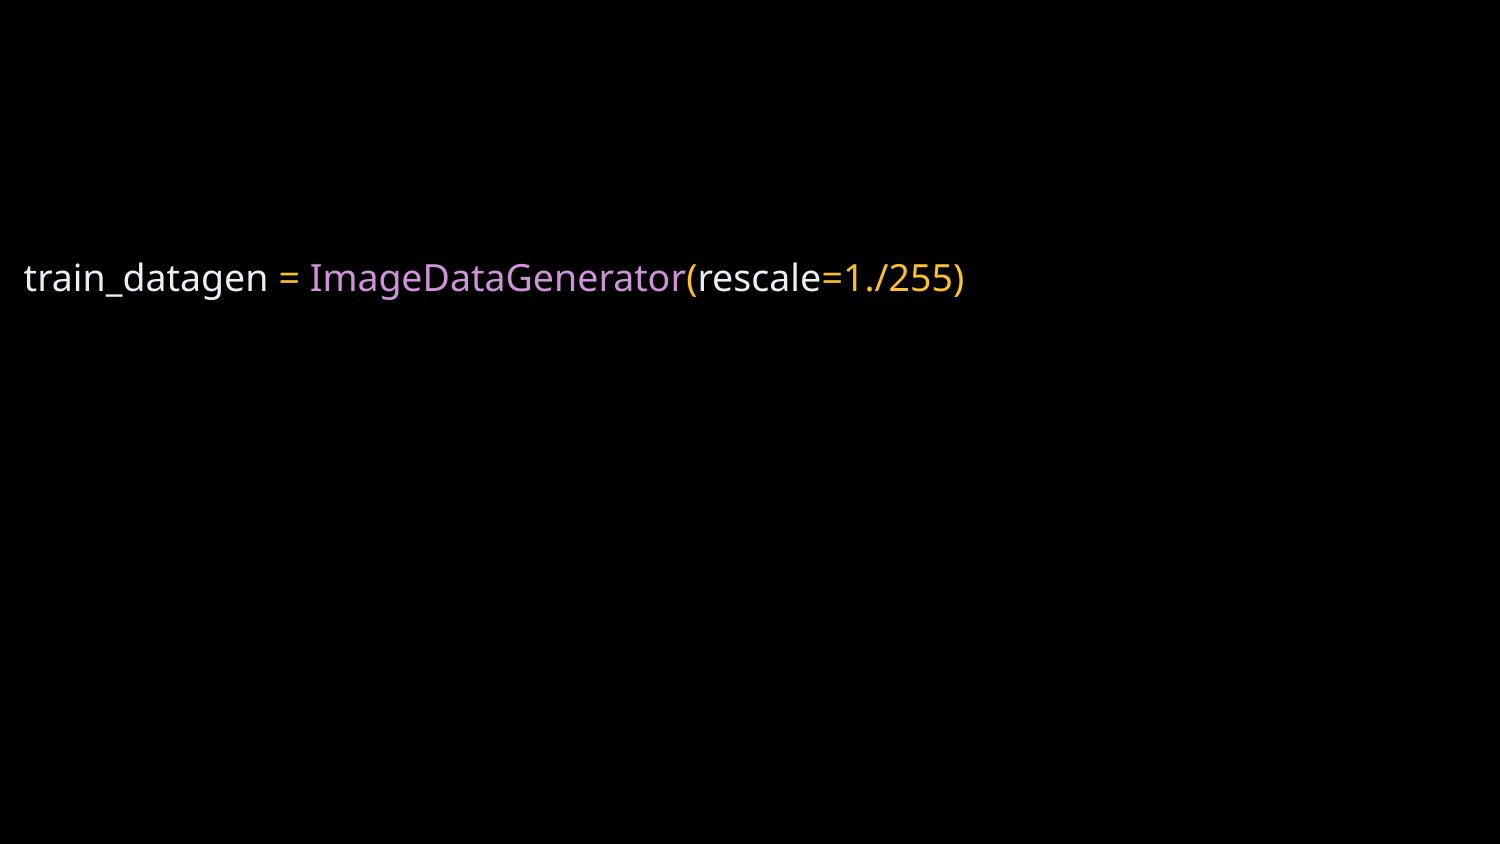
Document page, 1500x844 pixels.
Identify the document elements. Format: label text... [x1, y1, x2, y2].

text_box train_datagen = ImageDataGenerator(rescale=1./255) [8, 238, 1492, 374]
